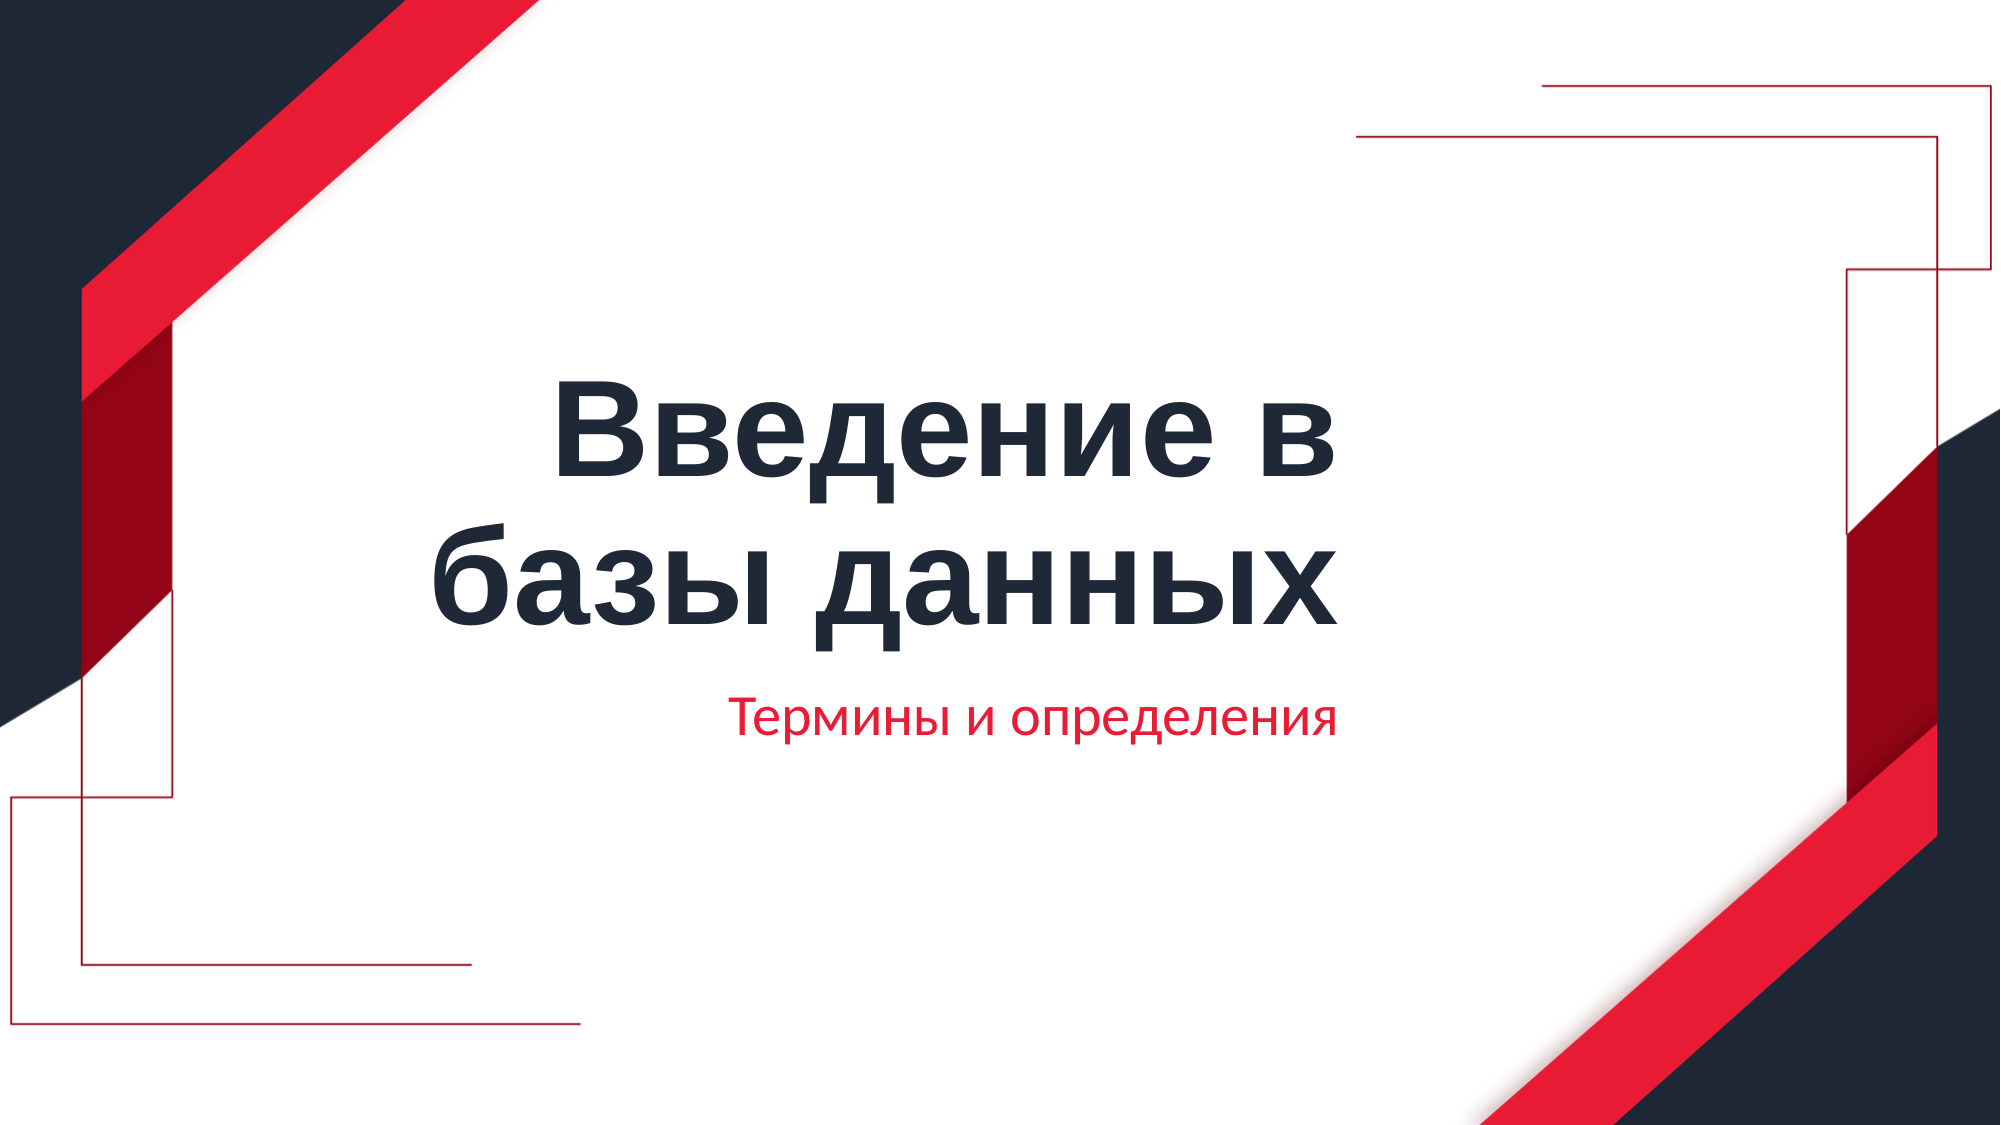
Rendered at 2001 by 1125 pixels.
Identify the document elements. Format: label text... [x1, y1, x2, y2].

picture [0, 0, 2000, 1125]
subtitle Термины и определения [321, 677, 1355, 949]
title Введение в базы данных [321, 270, 1355, 663]
